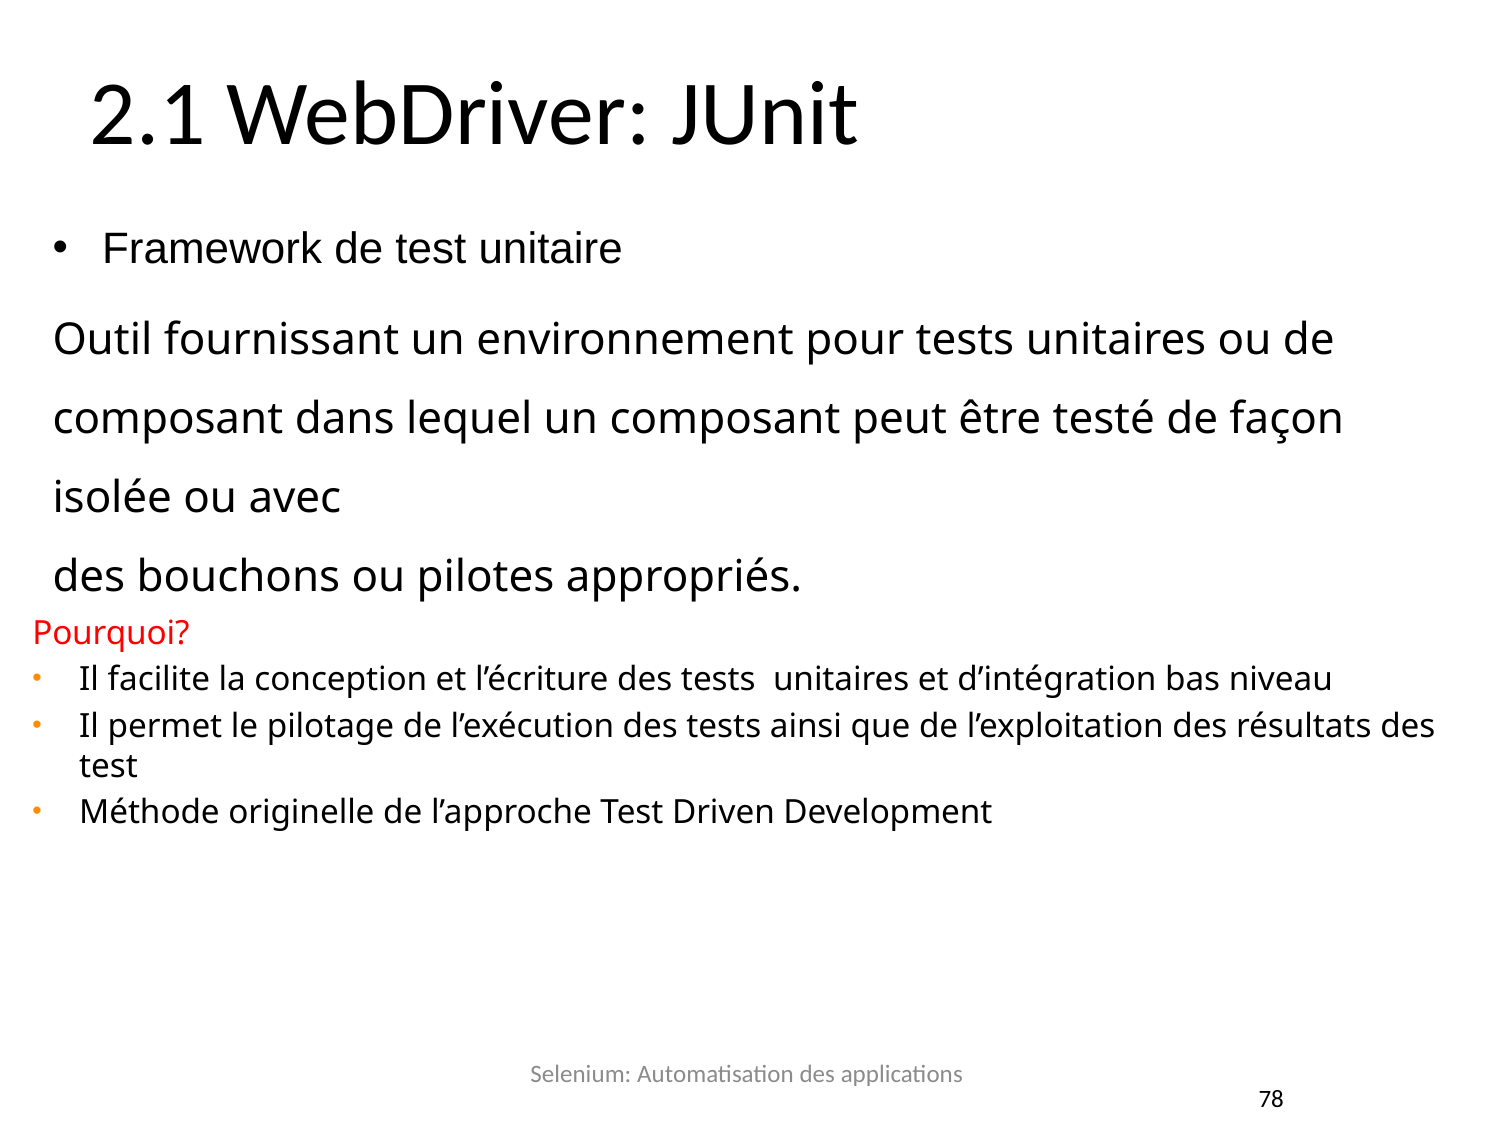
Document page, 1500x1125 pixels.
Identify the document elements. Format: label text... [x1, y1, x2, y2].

text_box Pourquoi? Il facilite la conception et l’écriture des tests unitaires et d’intégration bas niveau Il permet le pilotage de l’exécution des tests ainsi que de l’exploitation des résultats des test Méthode originelle de l’approche Test Driven Development [17, 603, 1463, 1094]
slide_number 78 [1128, 1094, 1300, 1125]
footer Selenium: Automatisation des applications [512, 1042, 988, 1103]
text_box 2.1 WebDriver: JUnit [74, 45, 1425, 233]
list Framework de test unitaire Outil fournissant un environnement pour tests unitaires ou de composant dans lequel un composant peut être testé de façon isolée ou avec des bouchons ou pilotes appropriés. [37, 186, 1463, 603]
